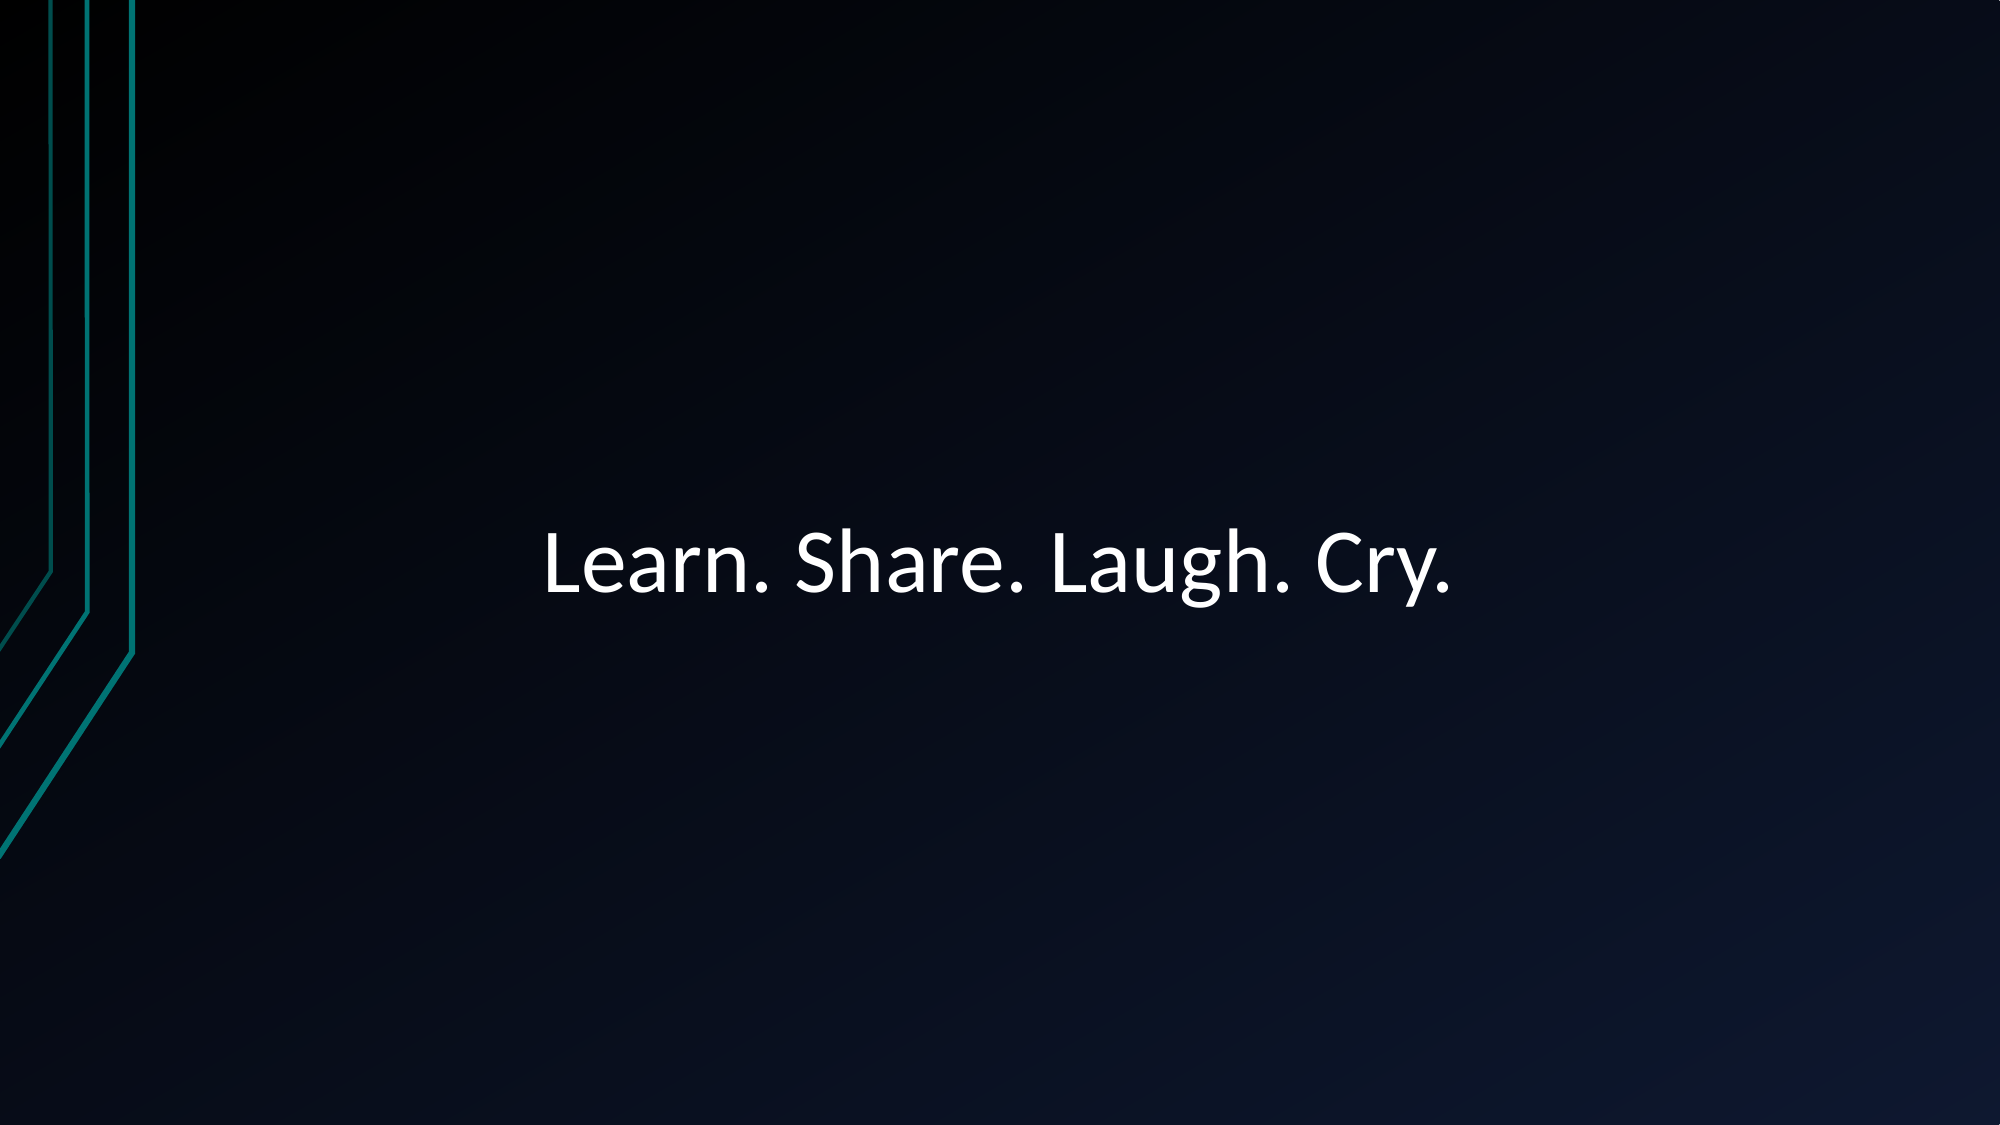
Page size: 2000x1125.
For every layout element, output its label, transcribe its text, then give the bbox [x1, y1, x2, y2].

title Learn. Share. Laugh. Cry. [266, 335, 1733, 790]
